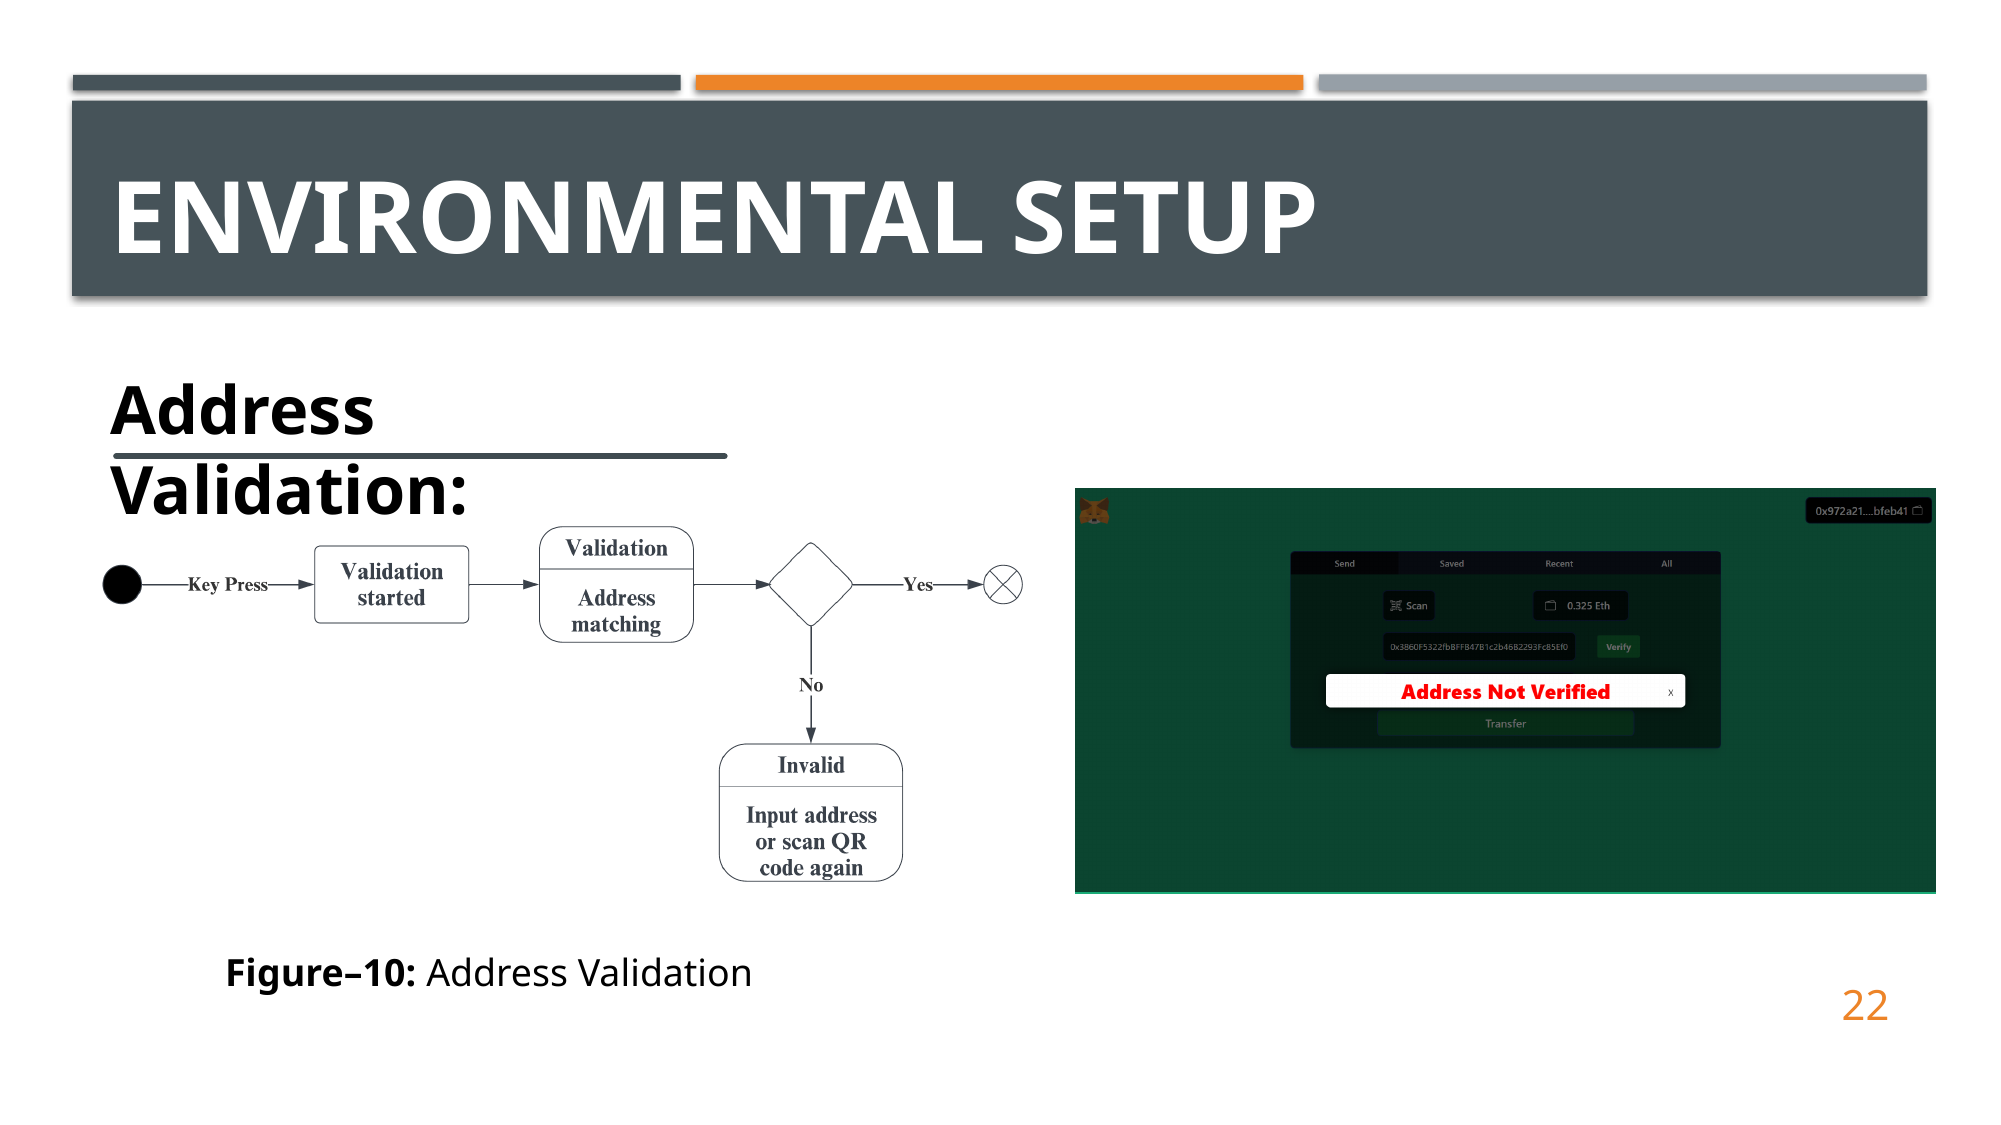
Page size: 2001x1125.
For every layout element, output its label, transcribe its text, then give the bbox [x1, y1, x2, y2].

title Environmental Setup [95, 115, 1905, 282]
text_box Address Validation: [95, 360, 725, 486]
slide_number 22 [1732, 977, 1905, 1037]
text_box Figure–10: Address Validation [210, 941, 889, 1002]
picture [1075, 487, 1937, 894]
picture [63, 487, 1063, 920]
